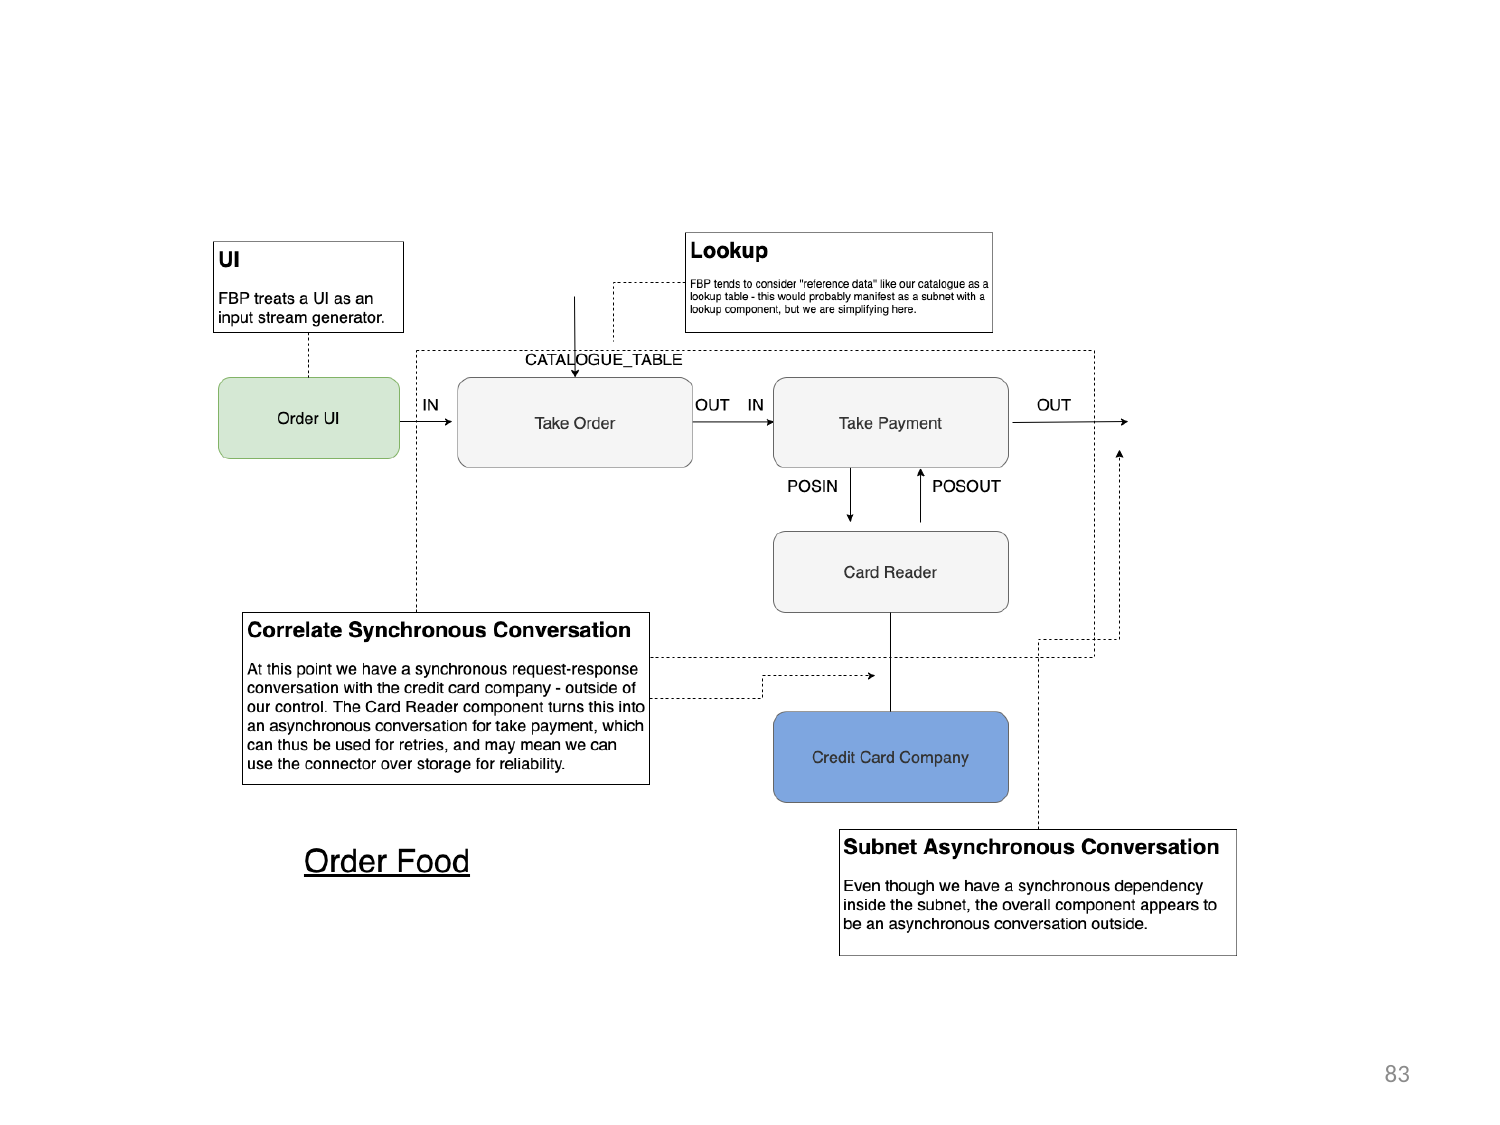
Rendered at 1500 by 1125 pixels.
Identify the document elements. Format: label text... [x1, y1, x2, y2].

picture [213, 223, 1237, 956]
slide_number 83 [1074, 1042, 1425, 1103]
